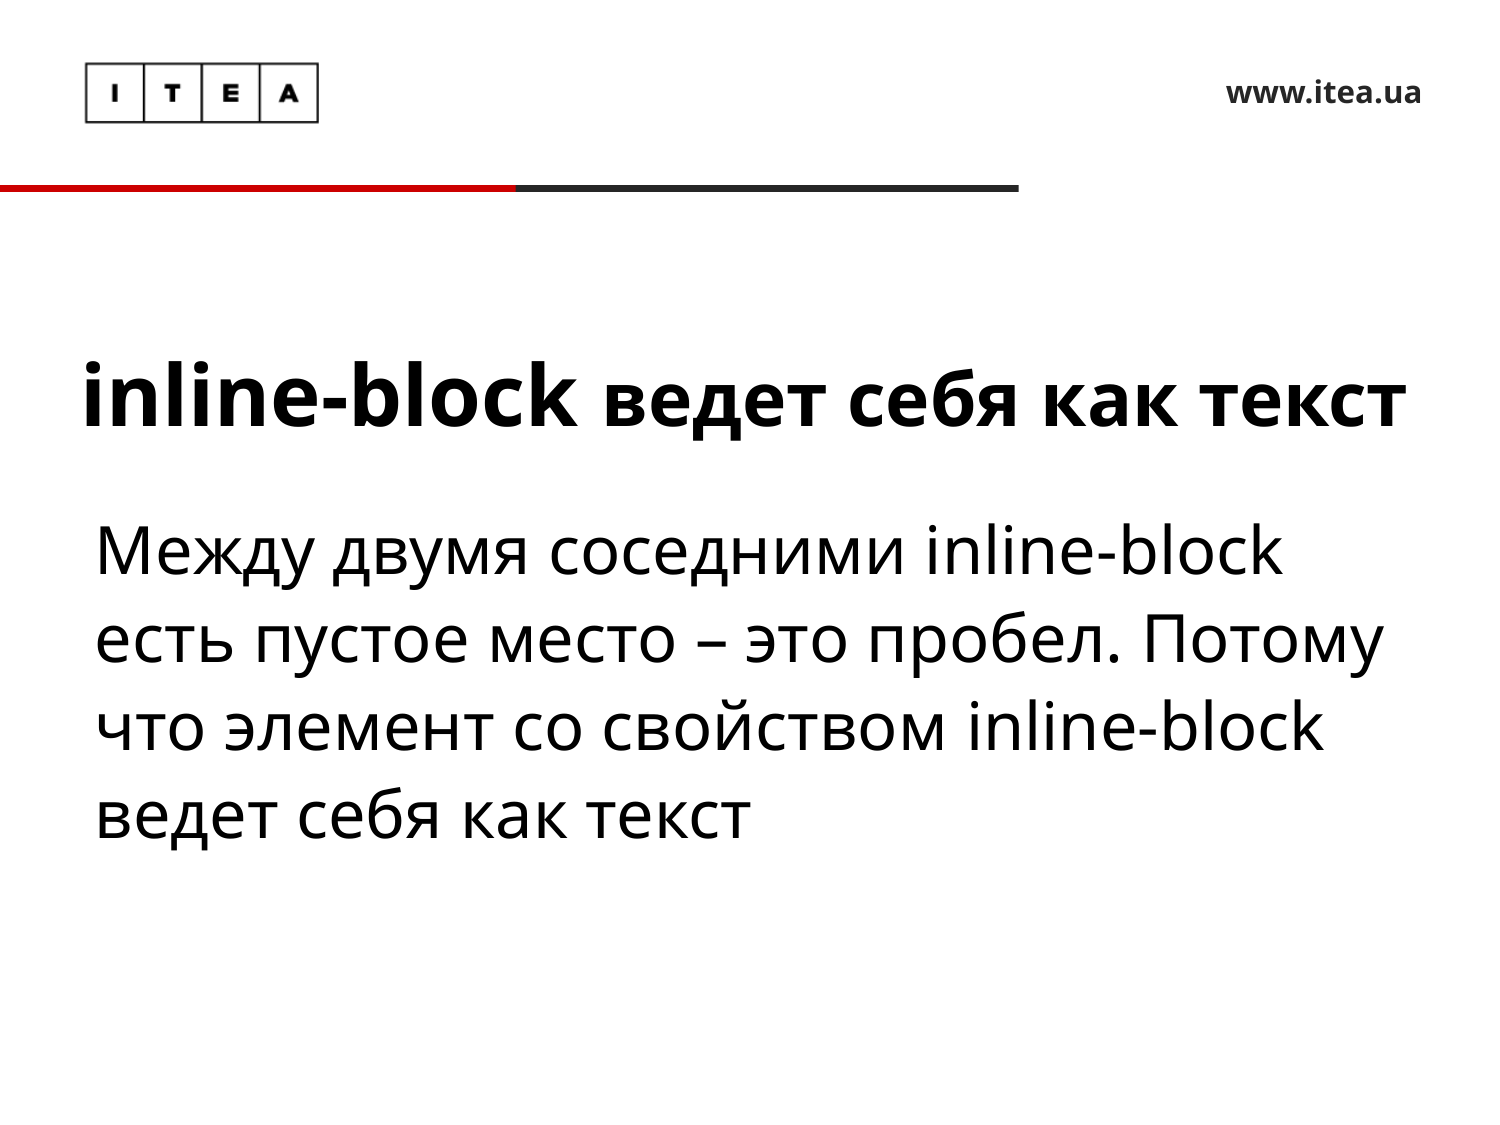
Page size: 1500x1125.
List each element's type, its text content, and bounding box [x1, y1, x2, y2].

text_box [516, 185, 1019, 192]
list Между двумя соседними inline-block есть пустое место – это пробел. Потому что элемент со свойством inline-block ведет себя как текст [79, 492, 1421, 1036]
picture [57, 49, 344, 133]
text_box www.itea.ua [1172, 66, 1477, 115]
text_box [0, 185, 516, 192]
title inline-block ведет себя как текст [65, 323, 1425, 421]
